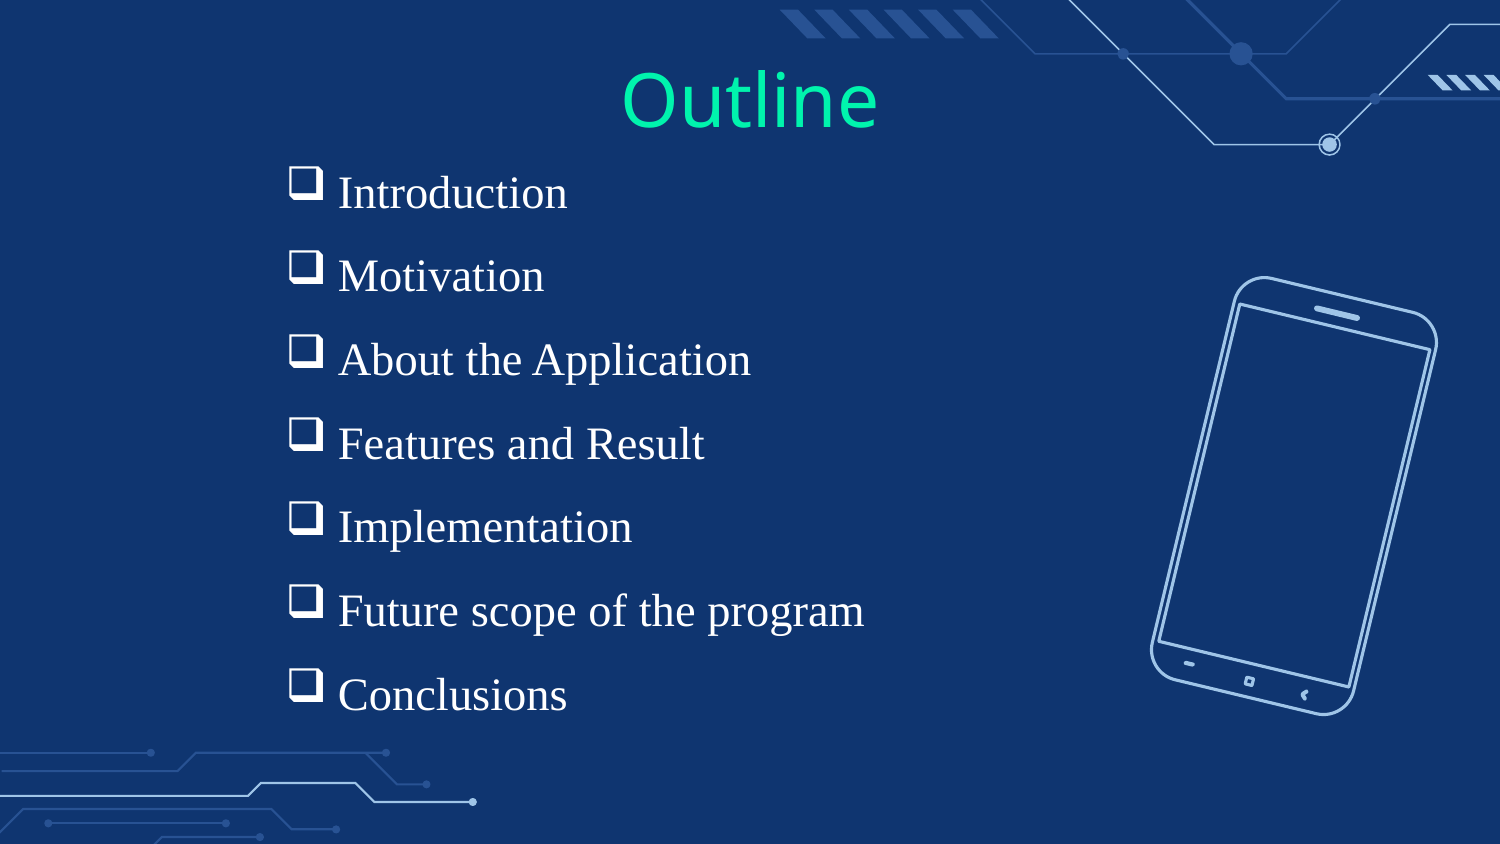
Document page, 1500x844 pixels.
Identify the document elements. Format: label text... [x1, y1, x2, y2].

text_box Introduction Motivation About the Application Features and Result Implementation Future scope of the program Conclusions [266, 132, 964, 722]
text_box [1151, 277, 1437, 715]
title Outline [118, 52, 1382, 133]
